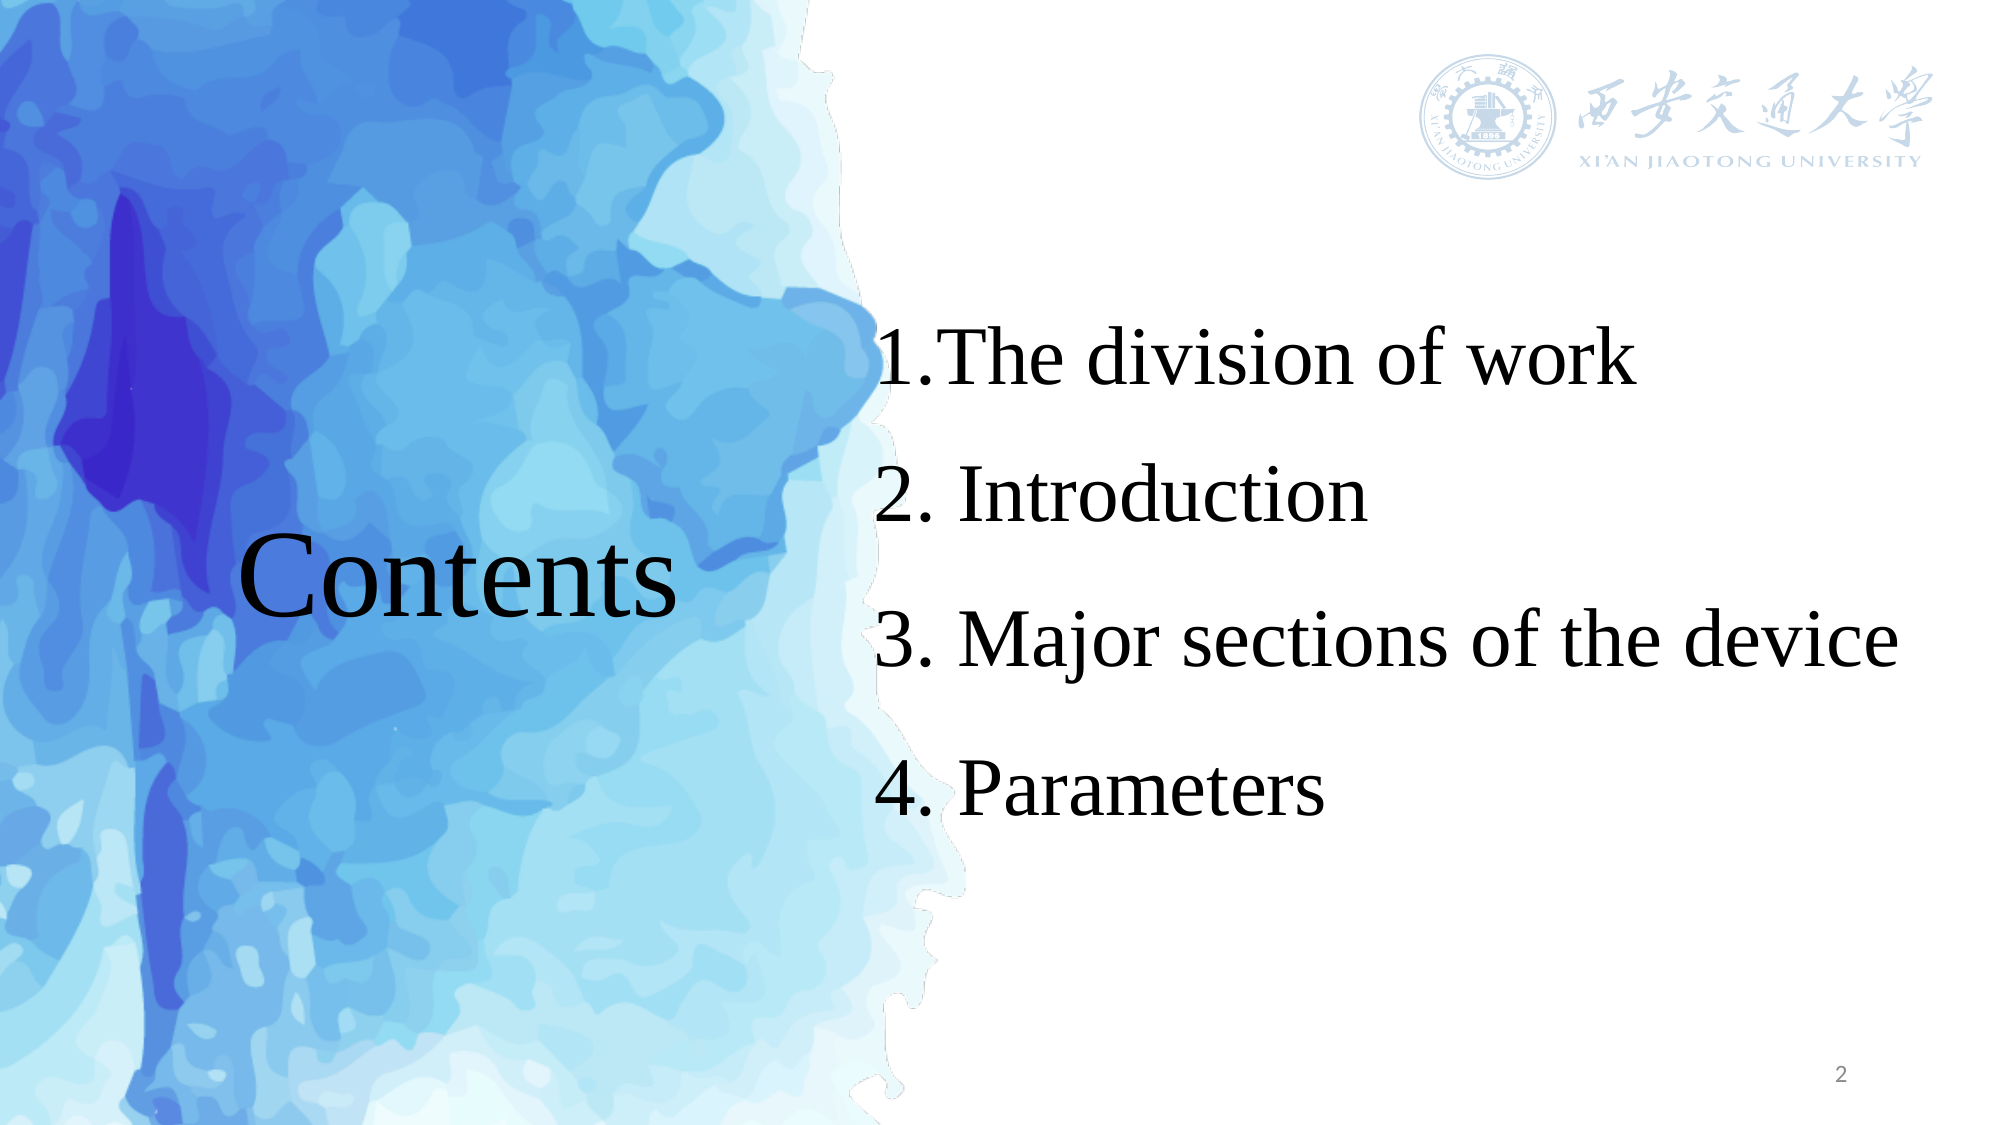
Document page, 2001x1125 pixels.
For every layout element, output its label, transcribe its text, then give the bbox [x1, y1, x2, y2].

picture [0, 0, 1049, 1125]
slide_number 2 [1412, 1042, 1863, 1103]
picture [1419, 54, 1933, 180]
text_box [859, 293, 2000, 841]
